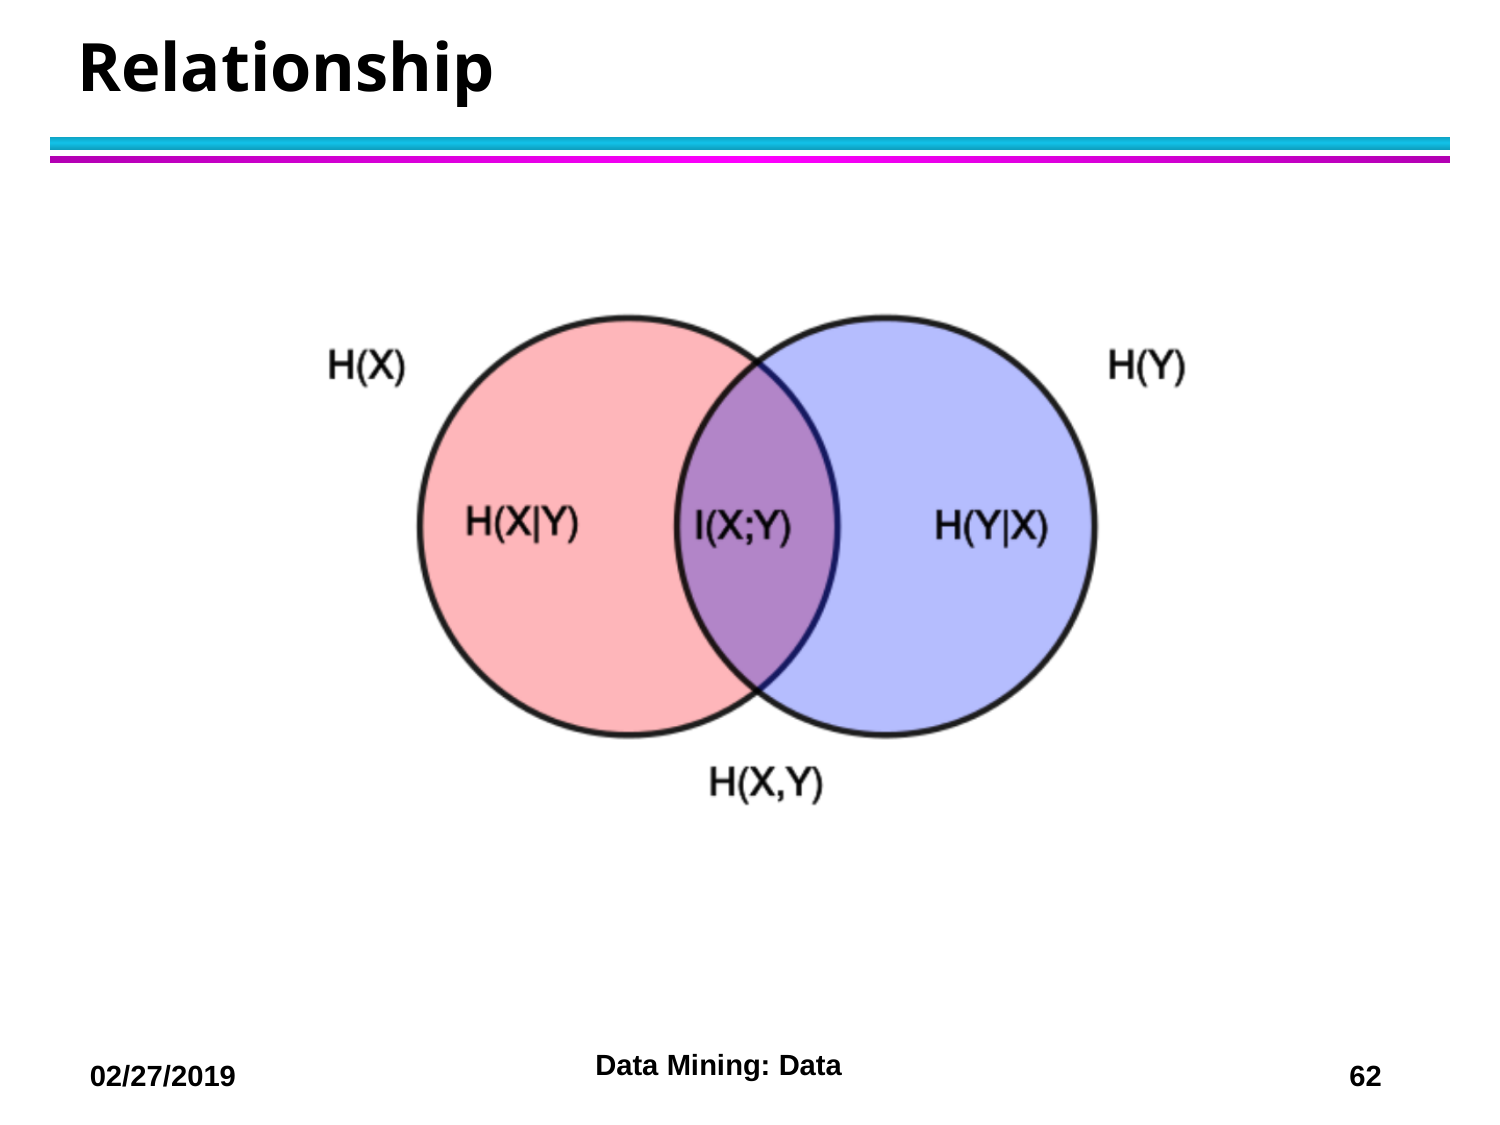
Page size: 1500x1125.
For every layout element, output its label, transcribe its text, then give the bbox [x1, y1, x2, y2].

title Relationship [62, 24, 1421, 113]
picture [301, 281, 1196, 844]
